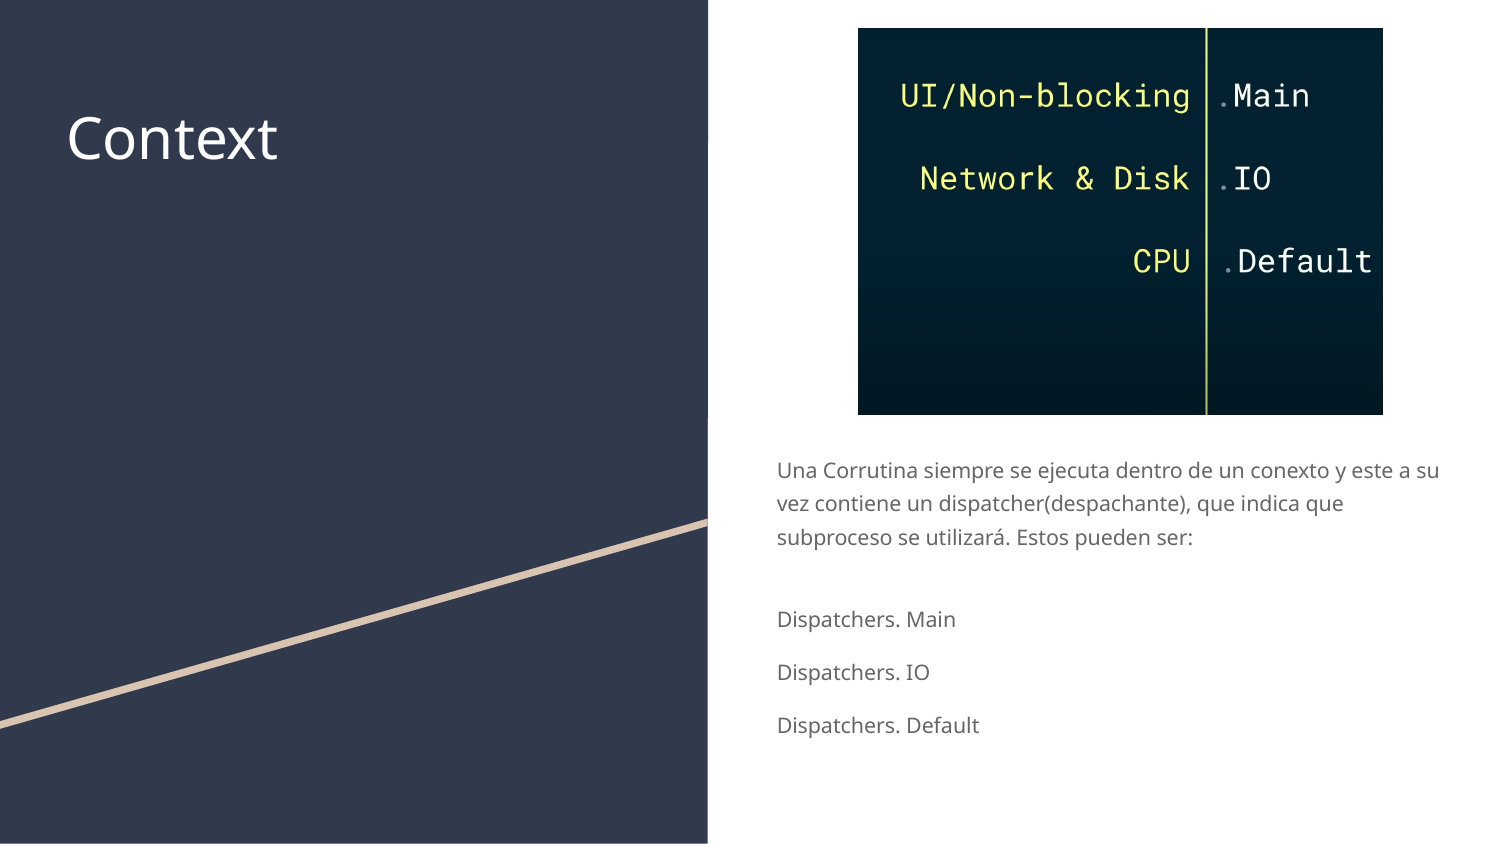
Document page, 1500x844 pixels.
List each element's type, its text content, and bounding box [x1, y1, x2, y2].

list Una Corrutina siempre se ejecuta dentro de un conexto y este a su vez contiene un dispatcher(despachante), que indica que subproceso se utilizará. Estos pueden ser: Dispatchers. Main Dispatchers. IO Dispatchers. Default [761, 436, 1479, 755]
picture [857, 27, 1383, 415]
title Context [51, 82, 660, 494]
